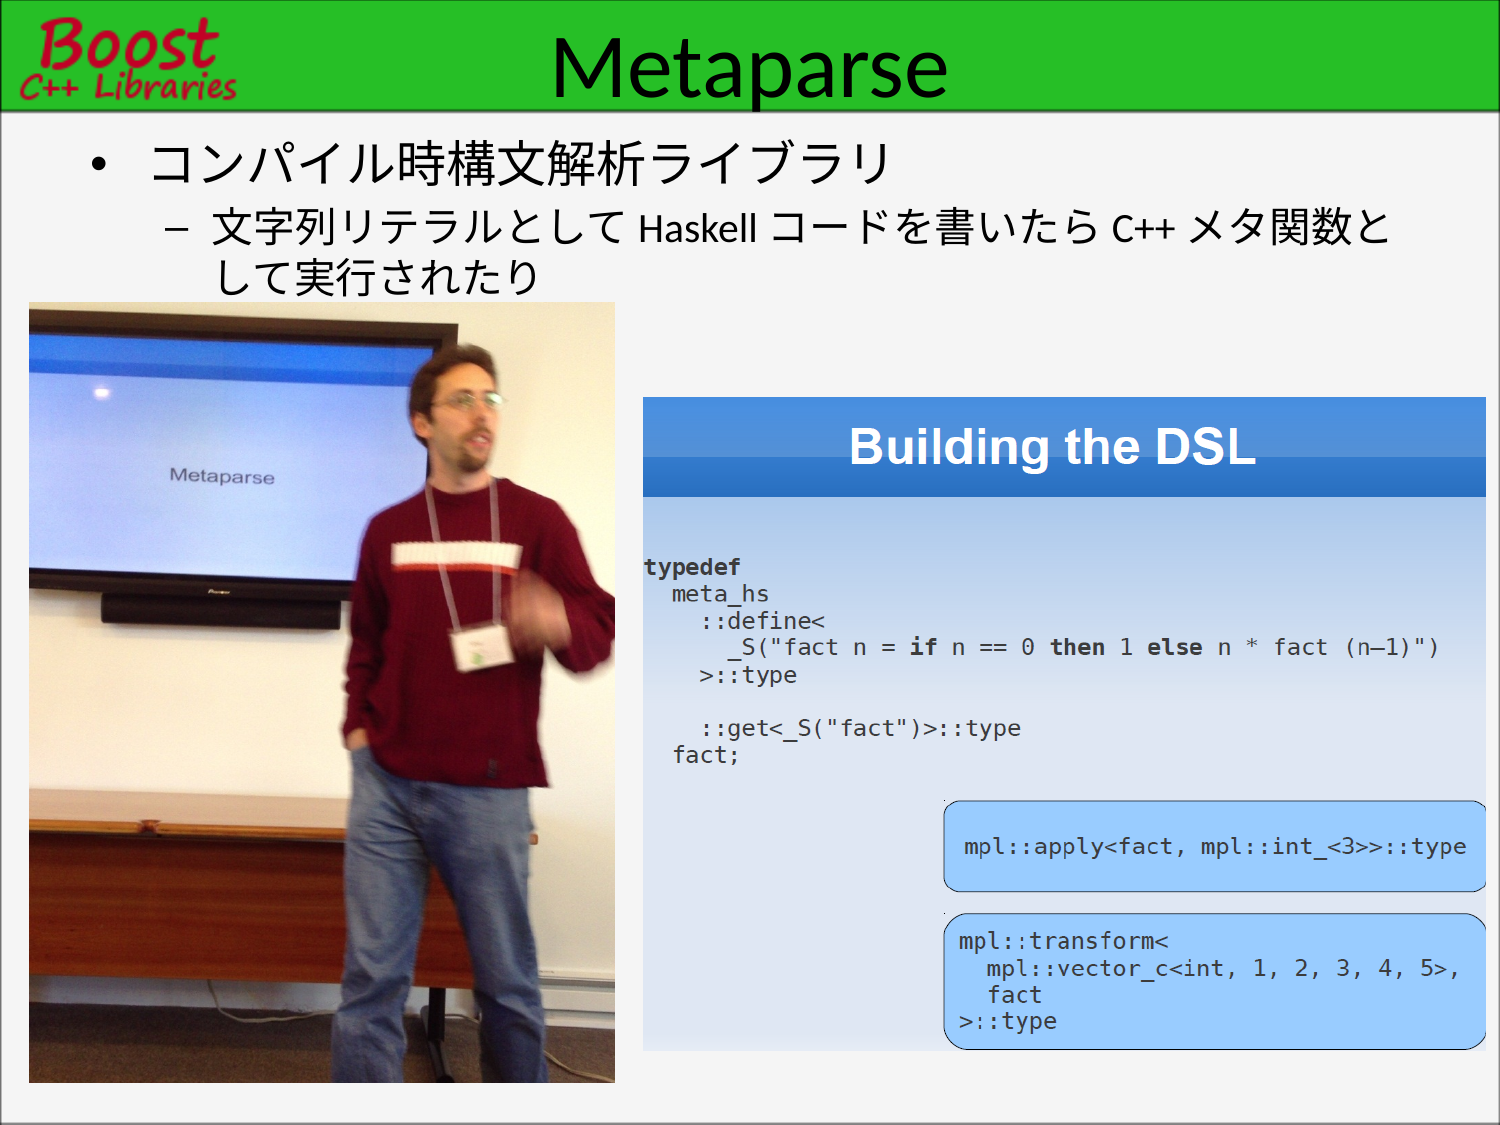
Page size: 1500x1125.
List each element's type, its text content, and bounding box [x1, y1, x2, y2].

title Metaparse [75, 7, 1425, 114]
list コンパイル時構文解析ライブラリ 文字列リテラルとしてHaskellコードを書いたらC++メタ関数として実行されたり [75, 125, 1425, 327]
picture [0, 0, 1500, 1125]
